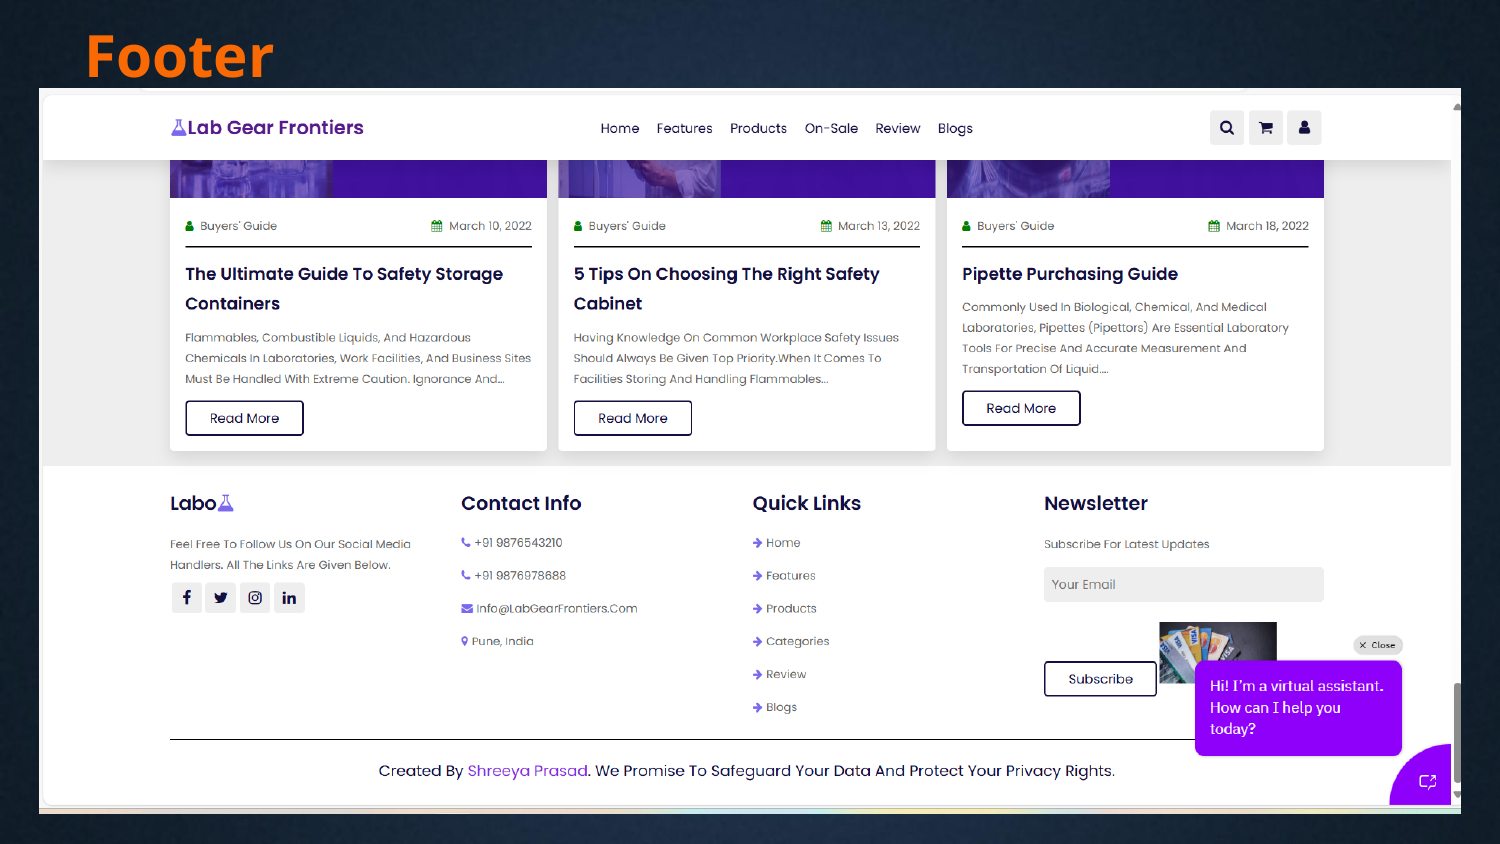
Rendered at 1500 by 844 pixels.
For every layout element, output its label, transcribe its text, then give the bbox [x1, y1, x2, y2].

title Footer [69, 42, 1334, 86]
picture [0, 0, 1500, 844]
